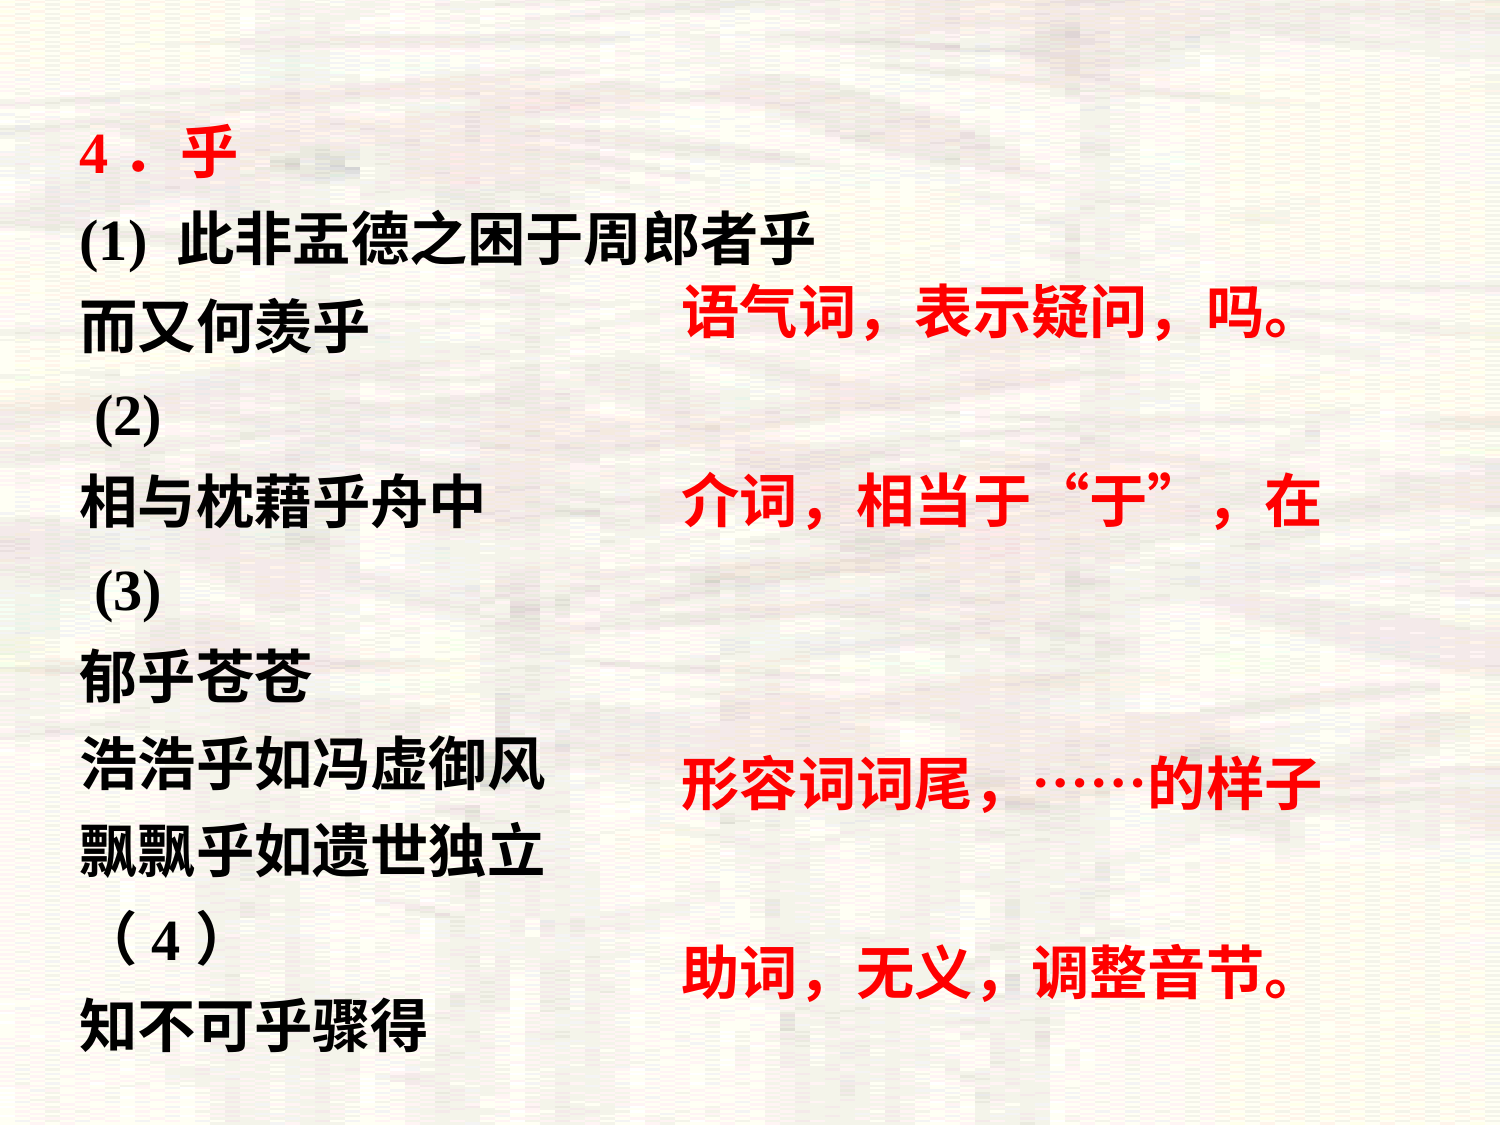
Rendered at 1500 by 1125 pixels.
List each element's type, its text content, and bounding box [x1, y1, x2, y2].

text_box 4．乎 (1) 此非盂德之困于周郎者乎 而又何羡乎 (2) 相与枕藉乎舟中 (3) 郁乎苍苍 浩浩乎如冯虚御风 飘飘乎如遗世独立 （4） 知不可乎骤得 [64, 90, 880, 1067]
picture [0, 0, 1500, 1125]
text_box 语气词，表示疑问，吗。 介词，相当于“于”，在 形容词词尾，……的样子 助词，无义，调整音节。 [667, 243, 1382, 1014]
